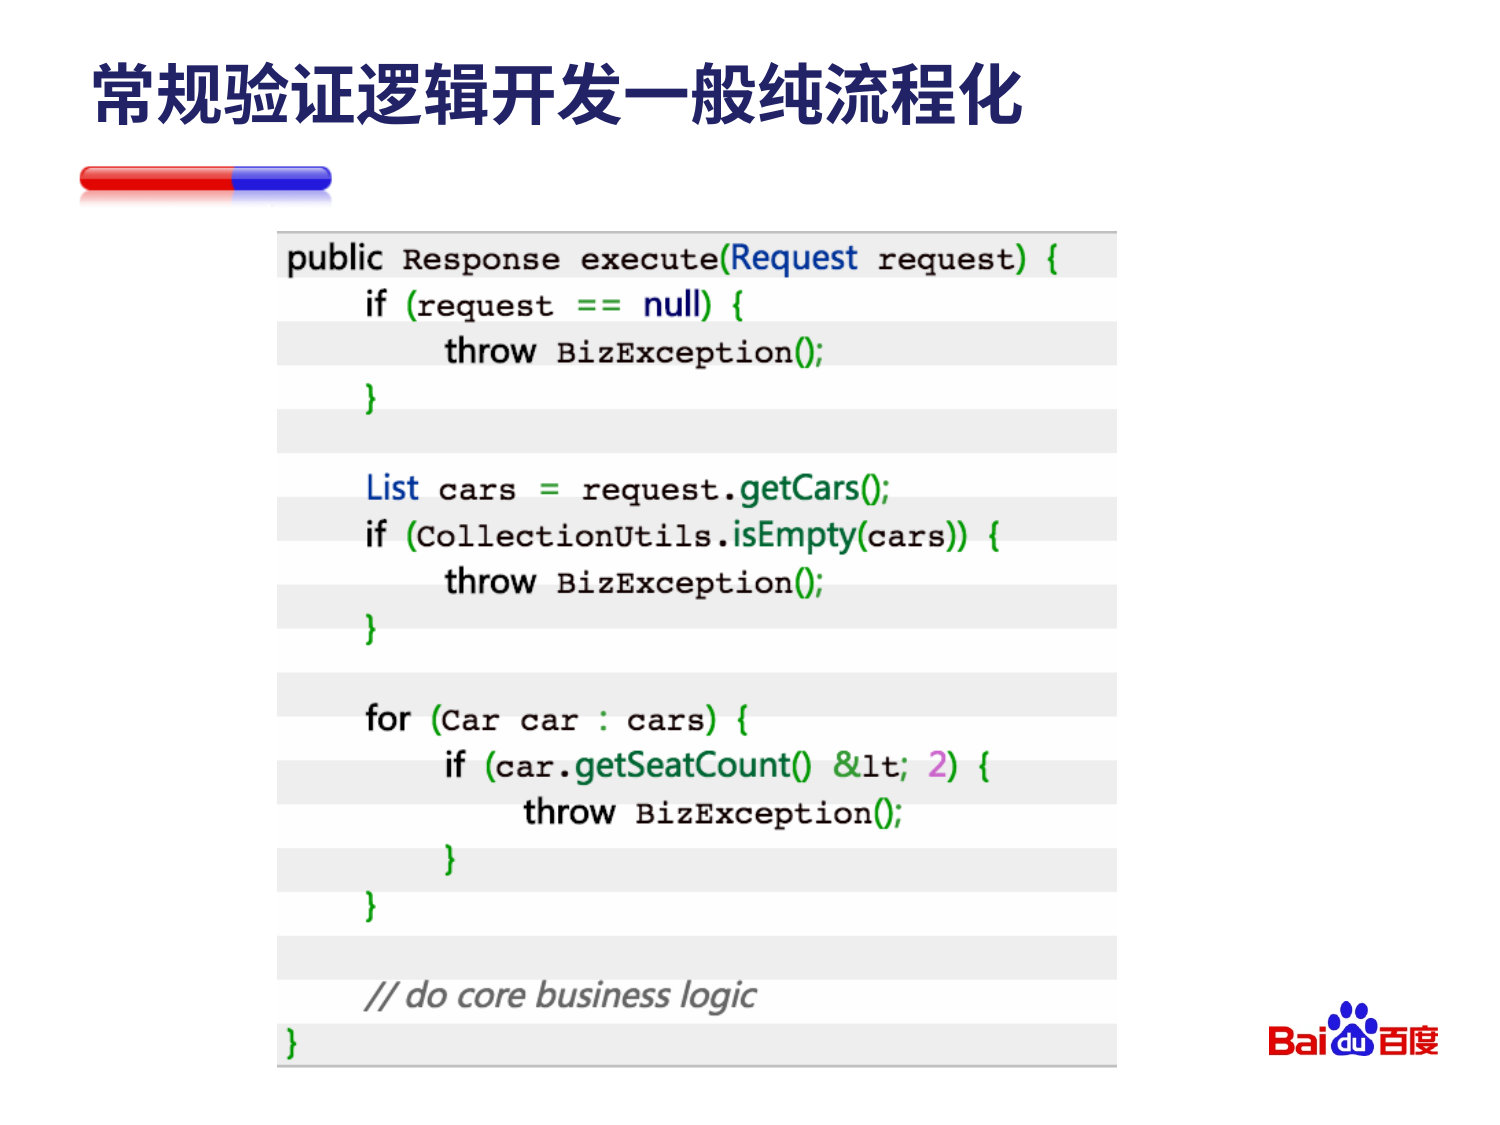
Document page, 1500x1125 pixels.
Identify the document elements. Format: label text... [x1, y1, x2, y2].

picture [277, 231, 1117, 1077]
picture [1269, 1001, 1438, 1056]
title 常规验证逻辑开发一般纯流程化 [75, 45, 1425, 233]
